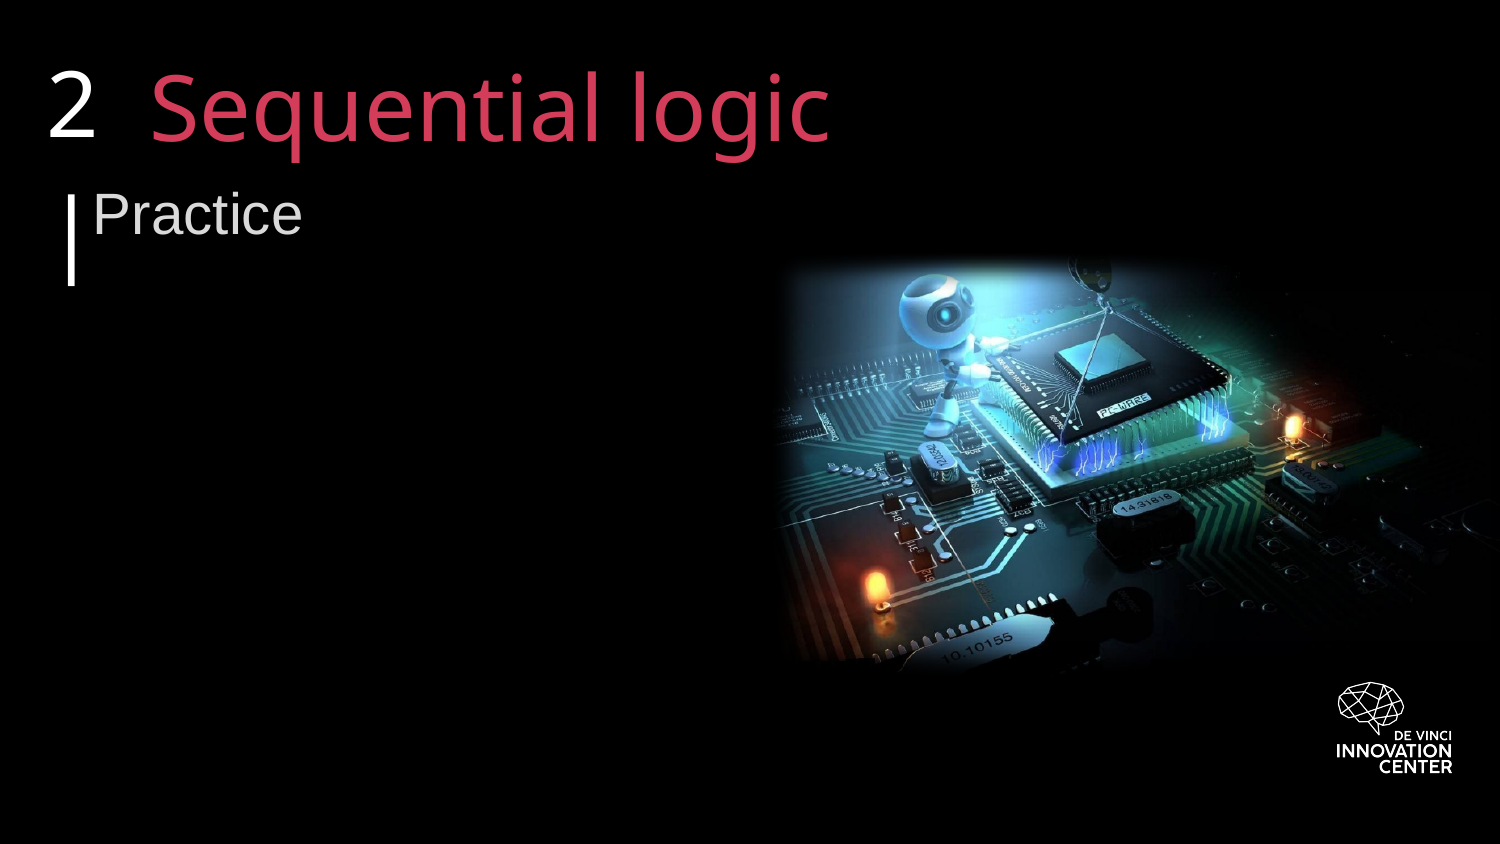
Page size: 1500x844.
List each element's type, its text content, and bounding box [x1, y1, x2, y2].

text_box Practice [78, 169, 816, 785]
list Sequential logic [115, 18, 877, 166]
picture [768, 251, 1500, 807]
list 2| [12, 14, 144, 147]
